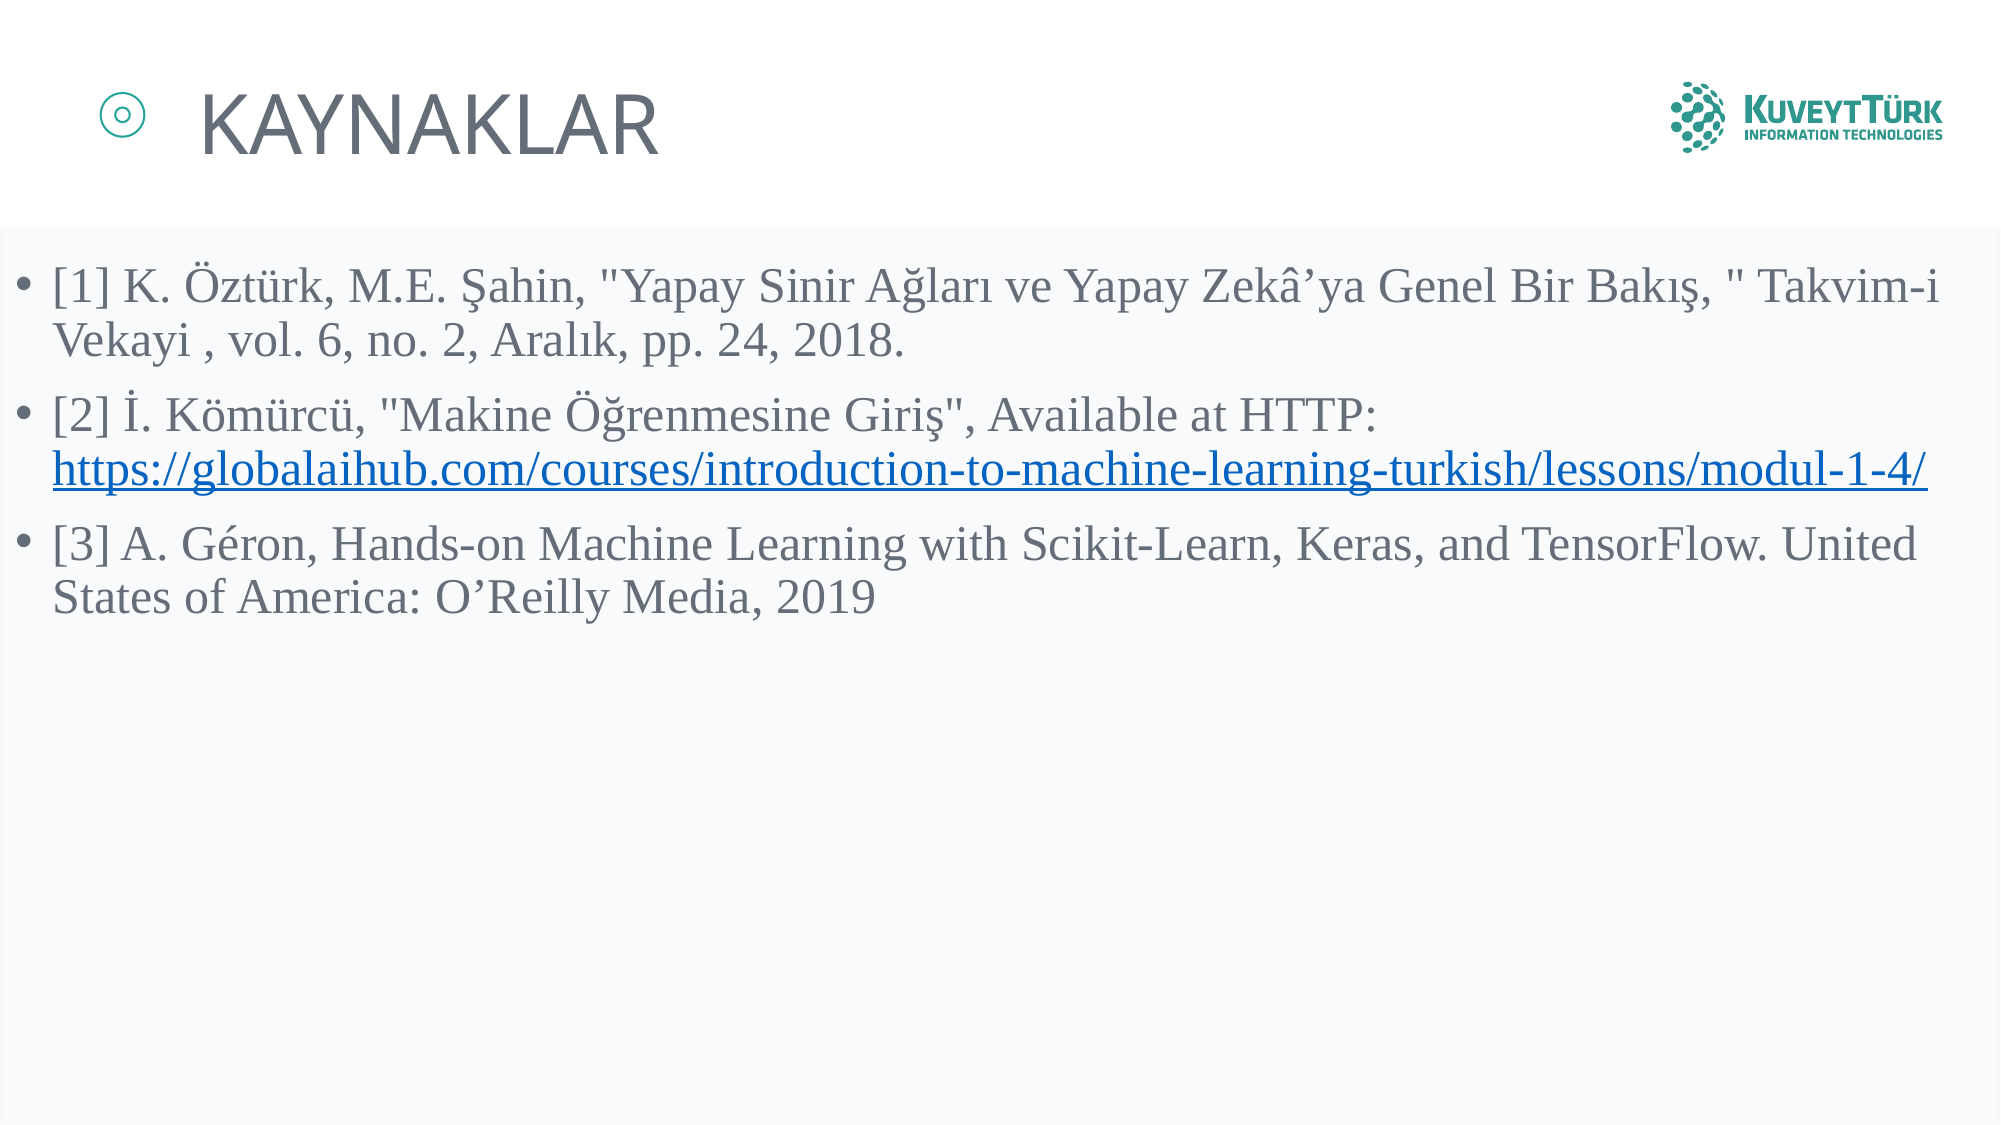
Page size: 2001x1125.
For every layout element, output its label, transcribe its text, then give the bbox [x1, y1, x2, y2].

list [1] K. Öztürk, M.E. Şahin, "Yapay Sinir Ağları ve Yapay Zekâ’ya Genel Bir Bakış, " Takvim-i Vekayi , vol. 6, no. 2, Aralık, pp. 24, 2018. [2] İ. Kömürcü, "Makine Öğrenmesine Giriş", Available at HTTP: https://globalaihub.com/courses/introduction-to-machine-learning-turkish/lessons/modul-1-4/ [3] A. Géron, Hands-on Machine Learning with Scikit-Learn, Keras, and TensorFlow. United States of America: O’Reilly Media, 2019 [0, 251, 2000, 1125]
list KAYNAKLAR [182, 74, 1694, 155]
